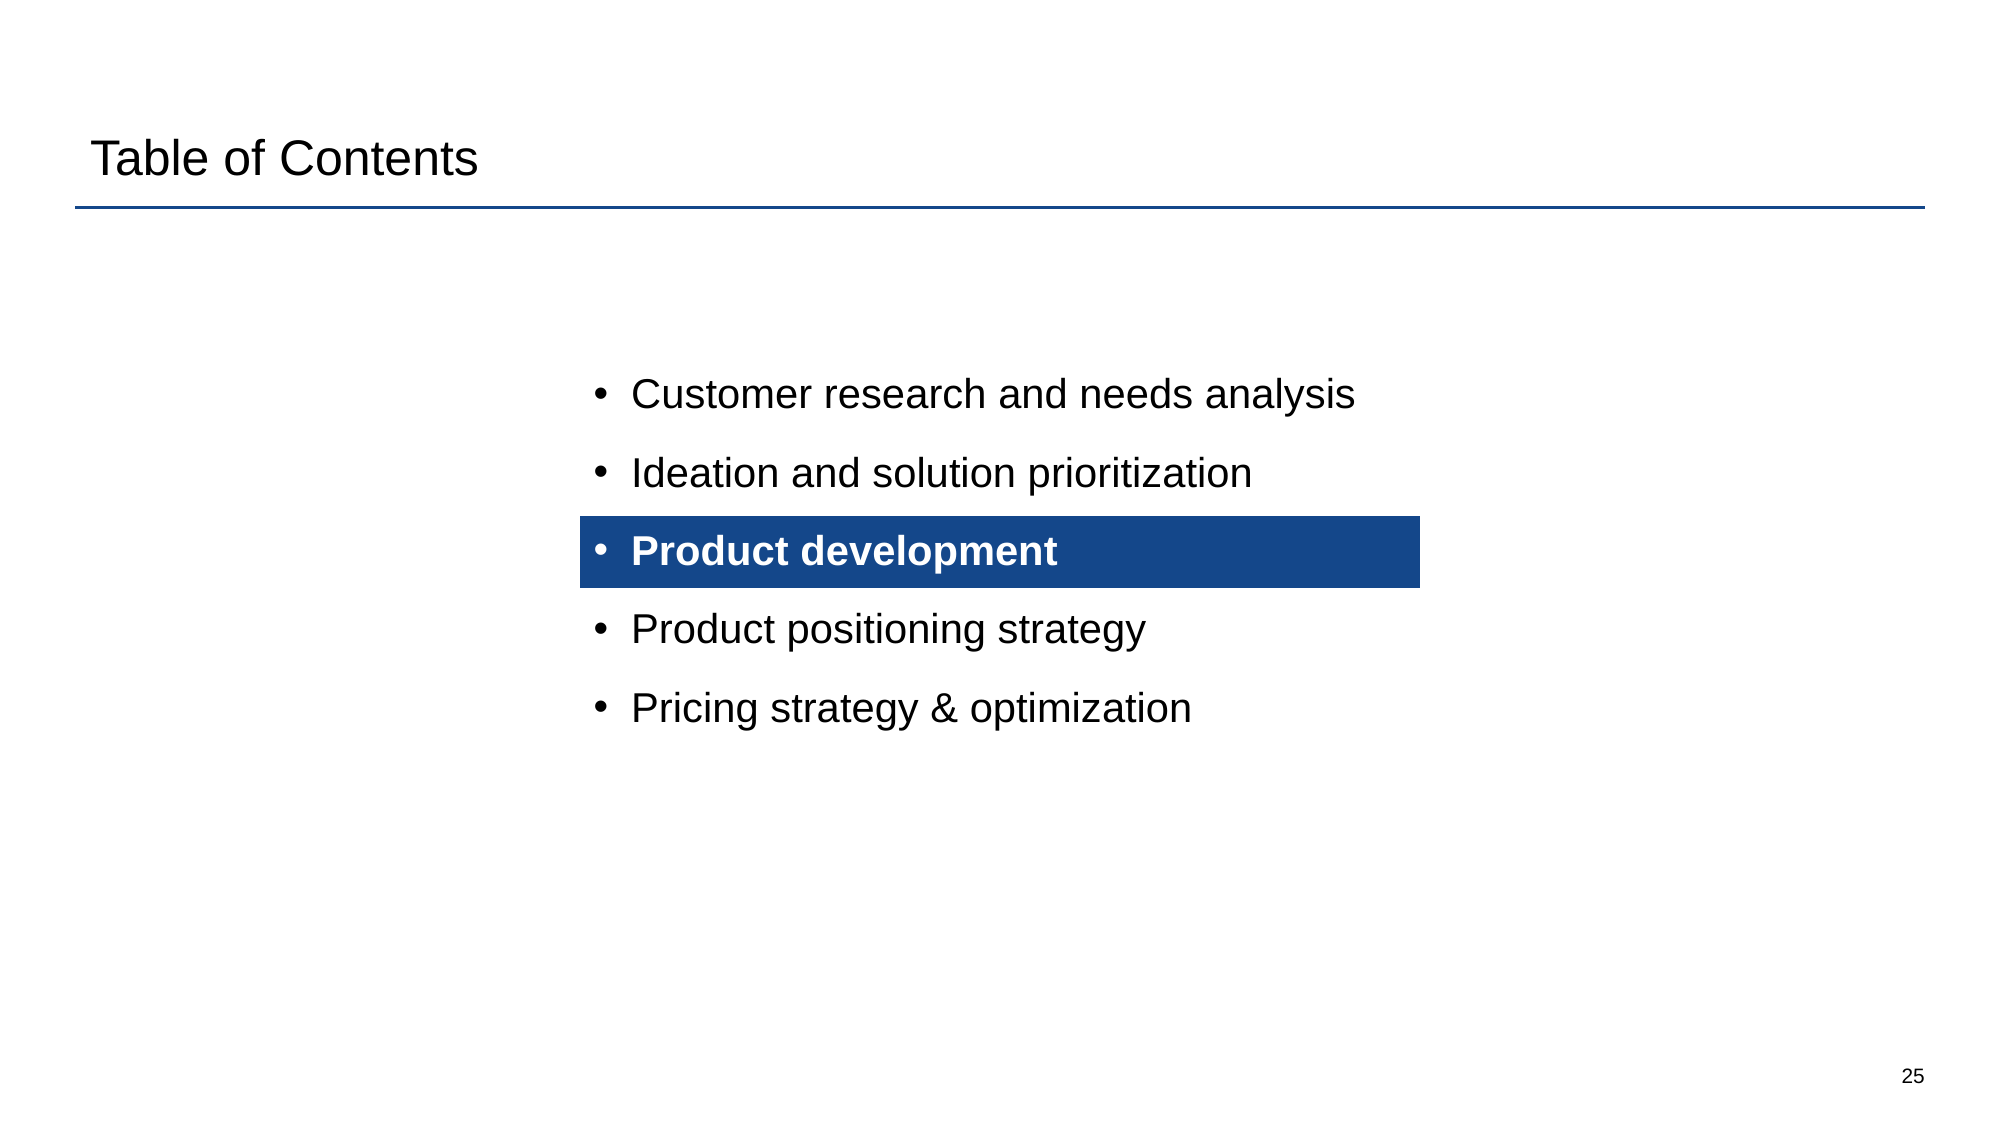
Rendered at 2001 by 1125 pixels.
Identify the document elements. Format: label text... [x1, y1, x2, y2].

text_box Product development [577, 512, 1424, 591]
text_box Product positioning strategy [577, 591, 1424, 669]
text_box Ideation and solution prioritization [577, 434, 1424, 512]
text_box Customer research and needs analysis [577, 355, 1424, 434]
text_box Pricing strategy & optimization [577, 669, 1424, 748]
title Table of Contents [75, 59, 1925, 194]
